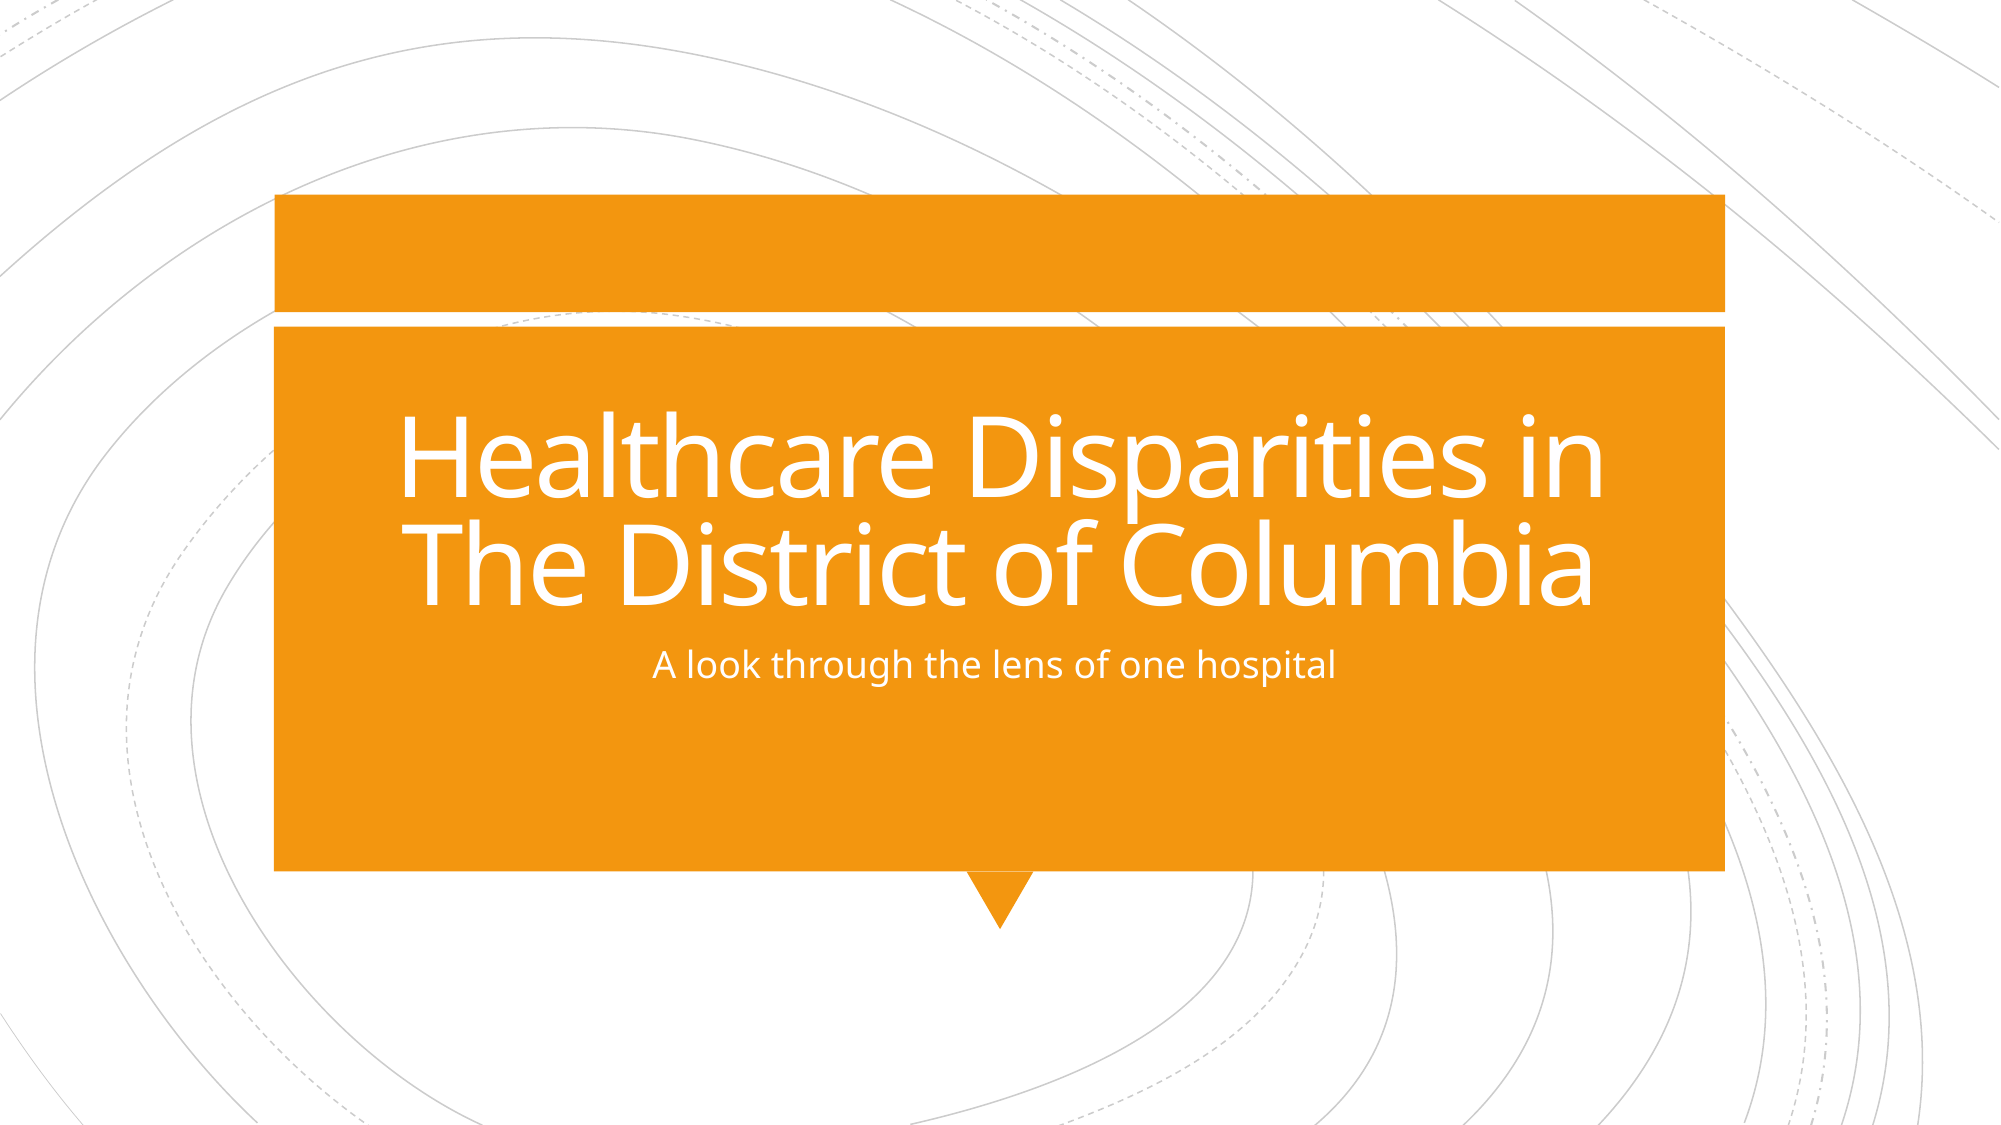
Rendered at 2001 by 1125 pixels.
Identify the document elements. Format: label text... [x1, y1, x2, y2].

subtitle A look through the lens of one hospital [288, 640, 1712, 858]
title Healthcare Disparities in The District of Columbia [288, 340, 1713, 628]
